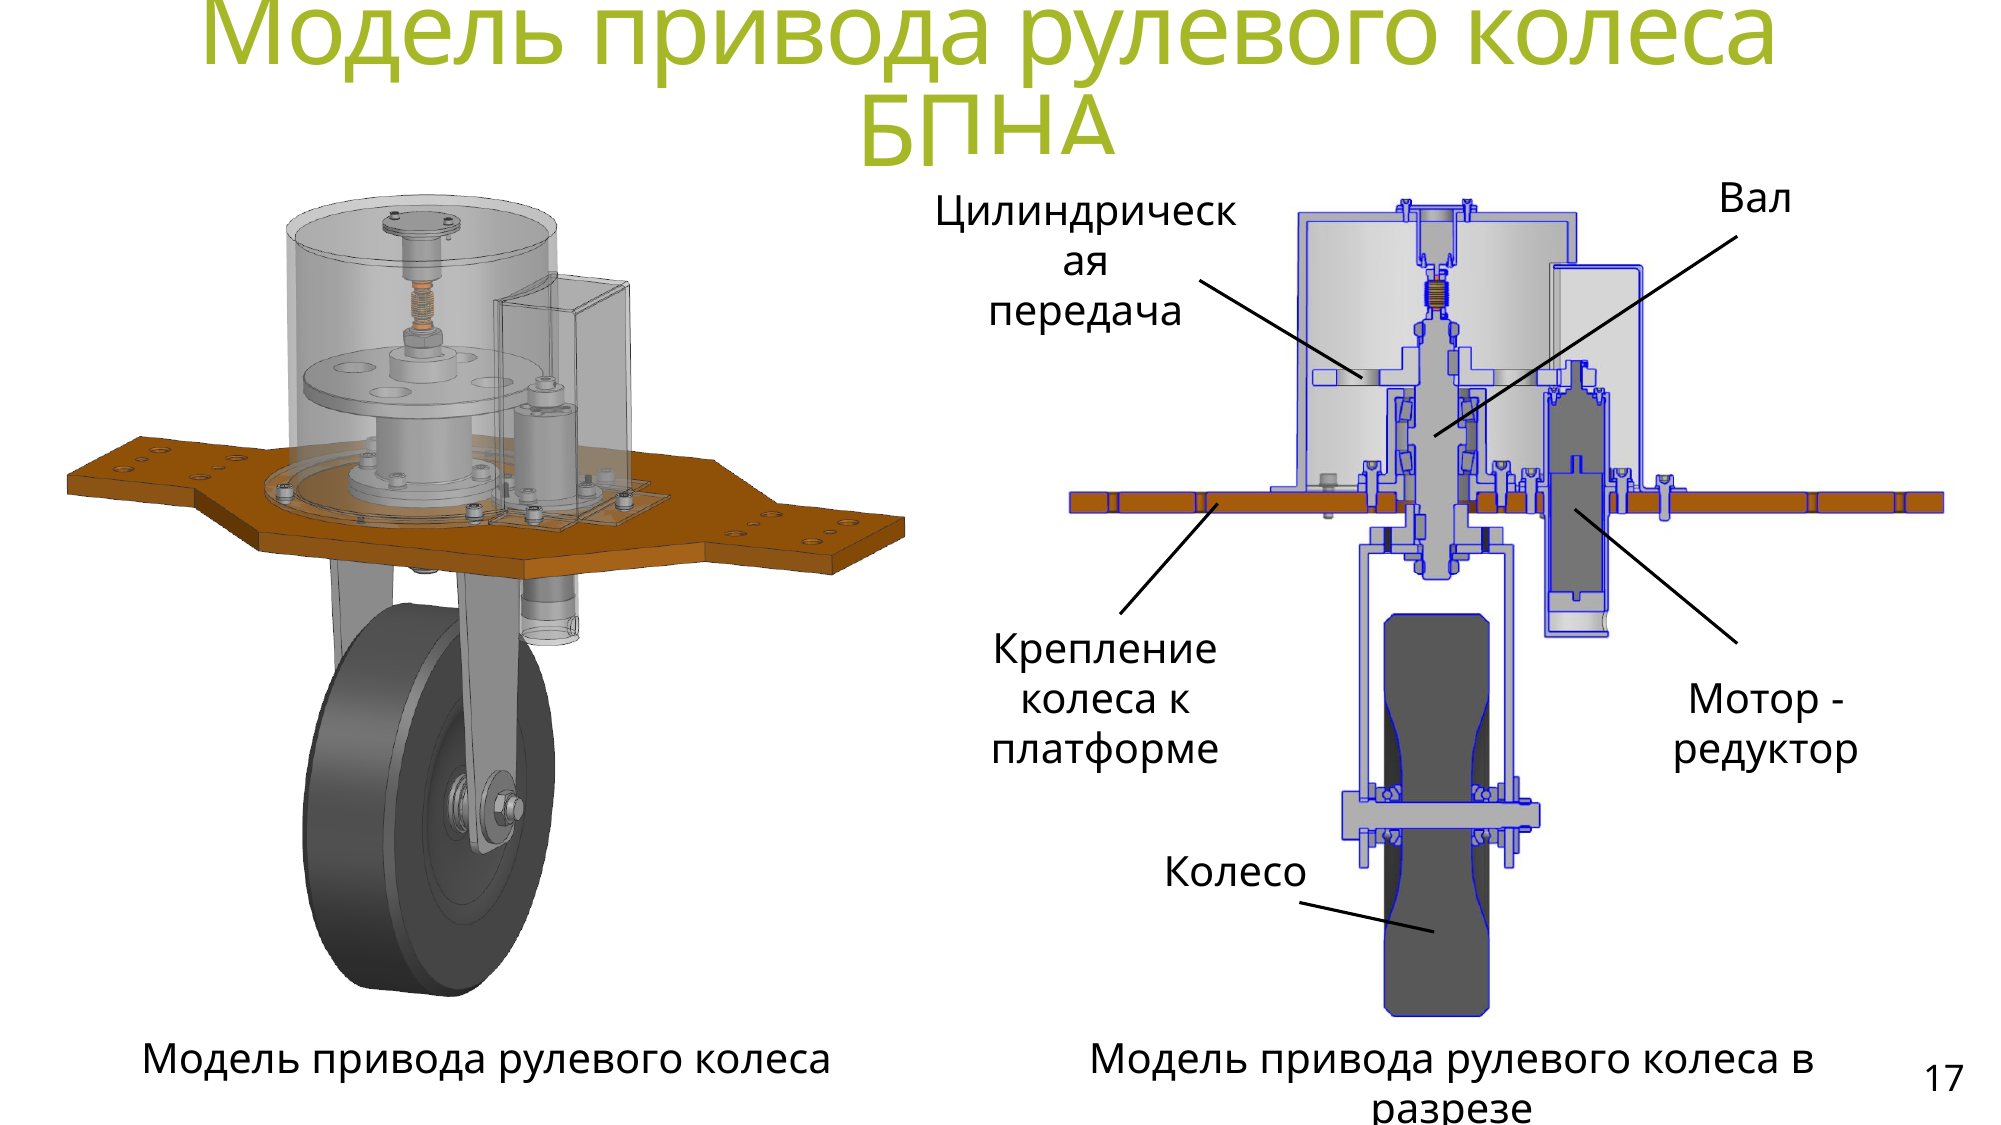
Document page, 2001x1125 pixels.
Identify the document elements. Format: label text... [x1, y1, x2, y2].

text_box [908, 154, 1958, 1091]
text_box Модель привода рулевого колеса [92, 1025, 881, 1090]
text_box 17 [1890, 990, 1985, 1109]
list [64, 171, 908, 1025]
title Модель привода рулевого колеса БПНА [104, 0, 1872, 171]
